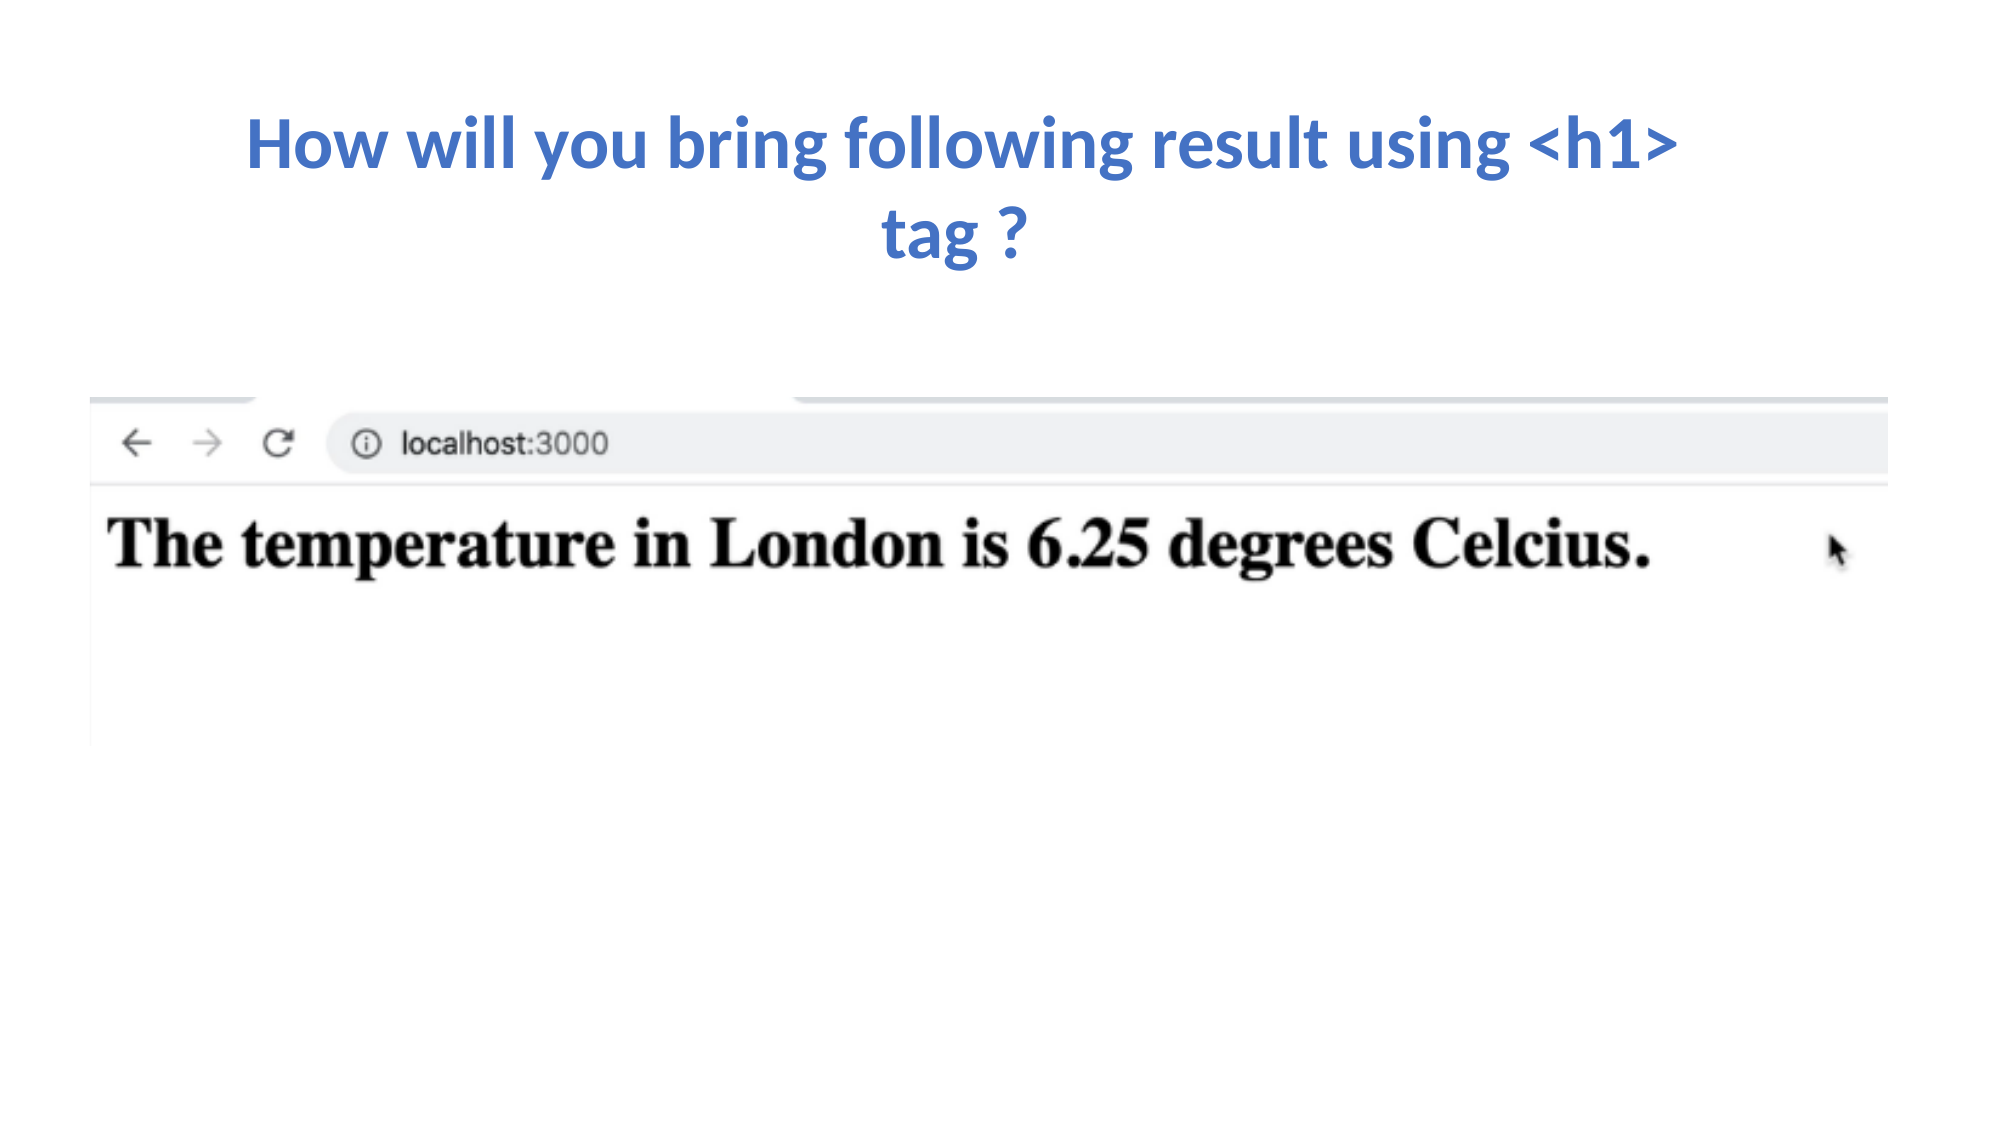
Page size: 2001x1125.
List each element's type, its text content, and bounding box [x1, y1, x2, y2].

text_box How will you bring following result using <h1> tag ? [211, 86, 1718, 282]
picture [89, 397, 1889, 746]
